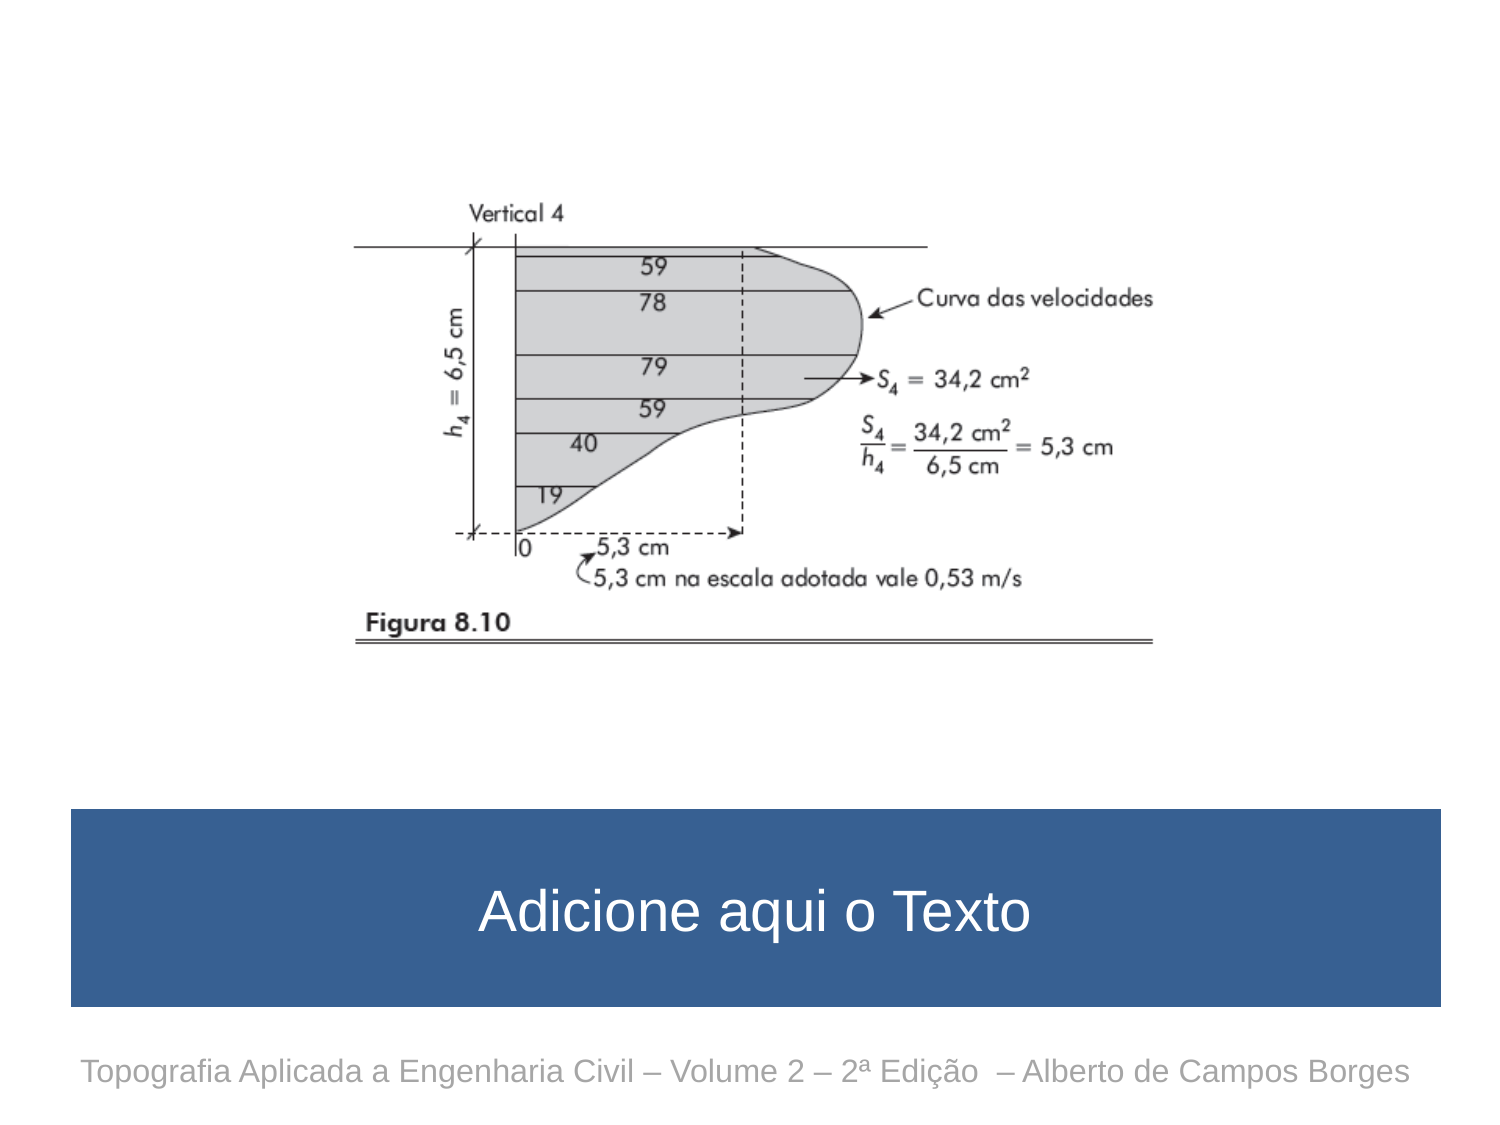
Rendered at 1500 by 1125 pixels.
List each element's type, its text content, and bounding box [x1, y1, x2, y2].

text_box Adicione aqui o Texto [70, 808, 1442, 1008]
picture [325, 184, 1186, 666]
footer Topografia Aplicada a Engenharia Civil – Volume 2 – 2ª Edição – Alberto de Campos Borges [0, 1042, 1500, 1103]
